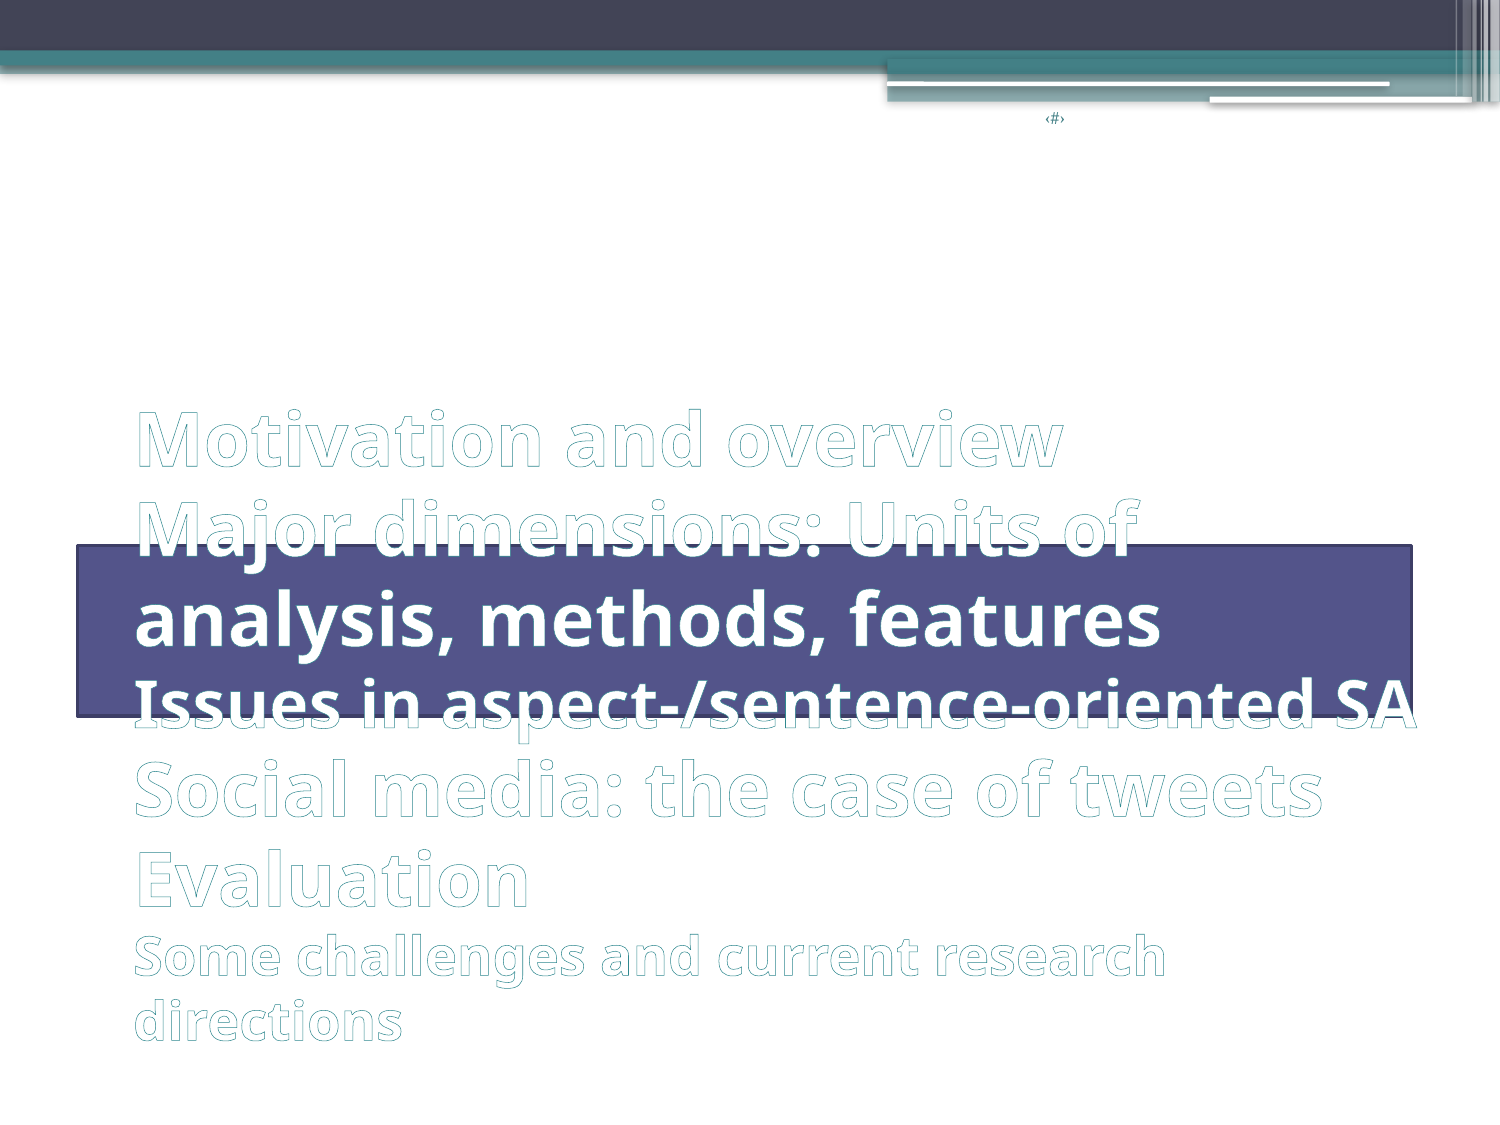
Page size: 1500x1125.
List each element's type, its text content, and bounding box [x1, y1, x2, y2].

title Motivation and overview Major dimensions: Units of analysis, methods, features Issues in aspect-/sentence-oriented SA Social media: the case of tweets Evaluation Some challenges and current research directions [118, 160, 1447, 1059]
text_box [76, 544, 118, 718]
footer ‹#› [862, 100, 1080, 176]
